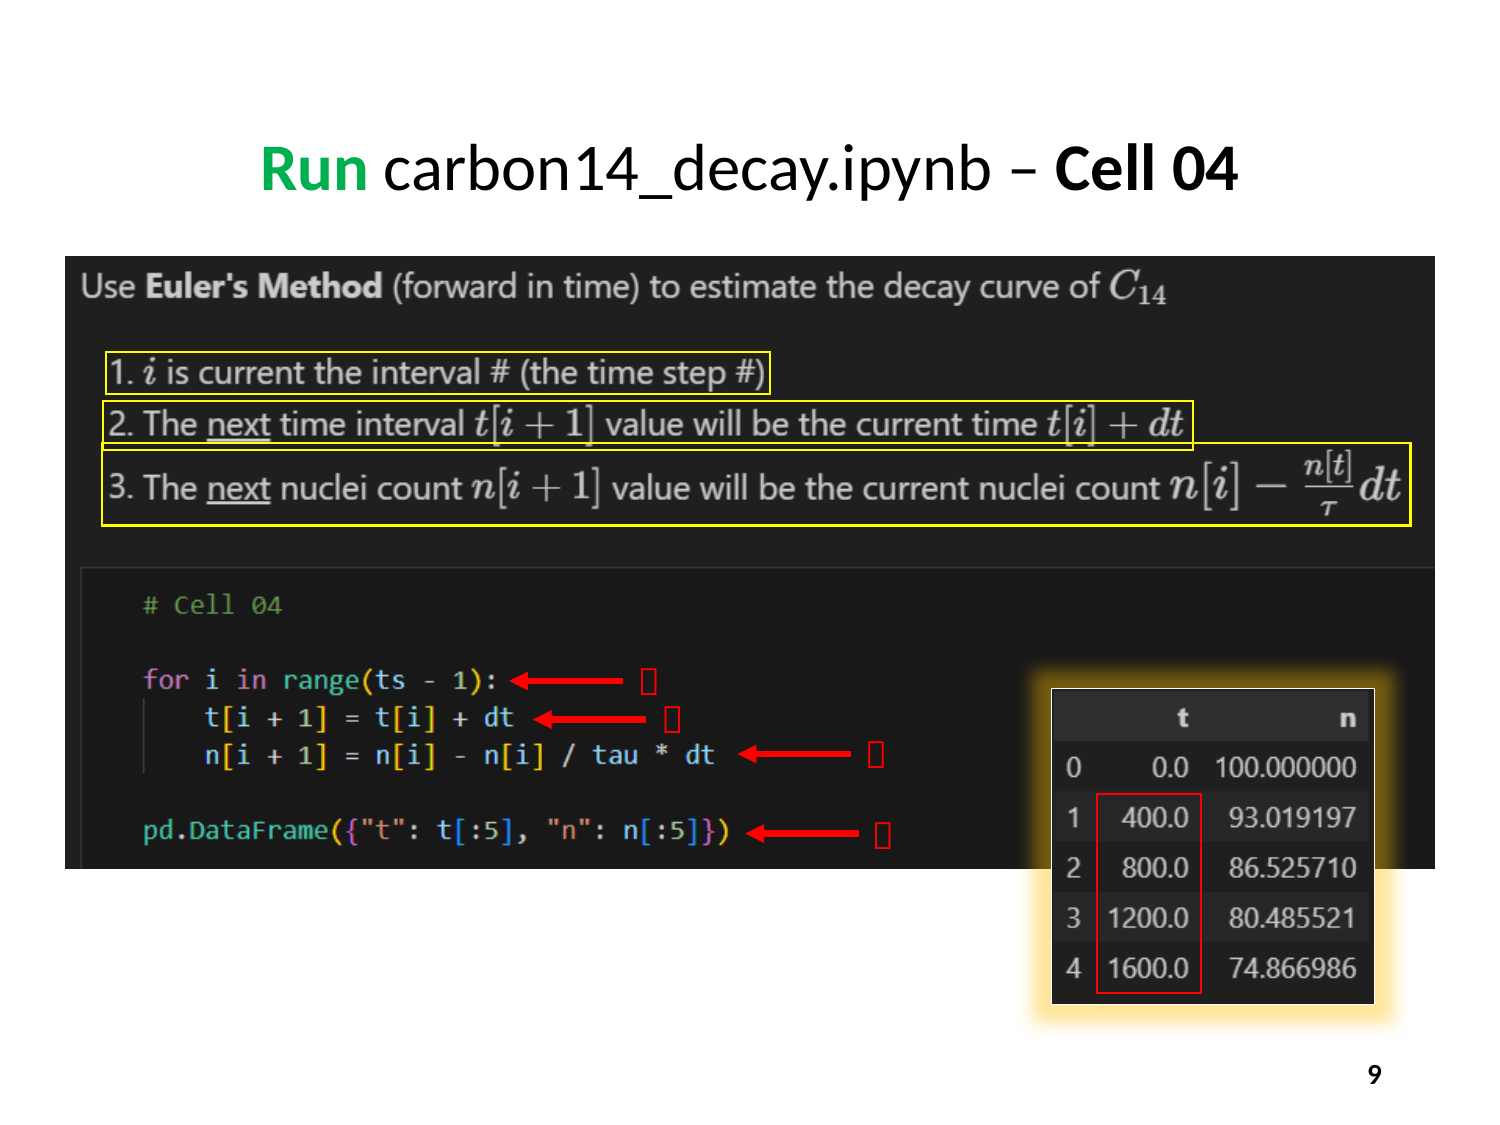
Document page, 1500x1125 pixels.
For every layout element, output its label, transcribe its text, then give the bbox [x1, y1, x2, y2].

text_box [745, 805, 920, 866]
slide_number 9 [1059, 1042, 1397, 1103]
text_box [509, 650, 686, 712]
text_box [737, 723, 913, 785]
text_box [532, 689, 710, 750]
picture [65, 256, 1435, 1005]
title Run carbon14_decay.ipynb – Cell 04 [103, 59, 1397, 256]
